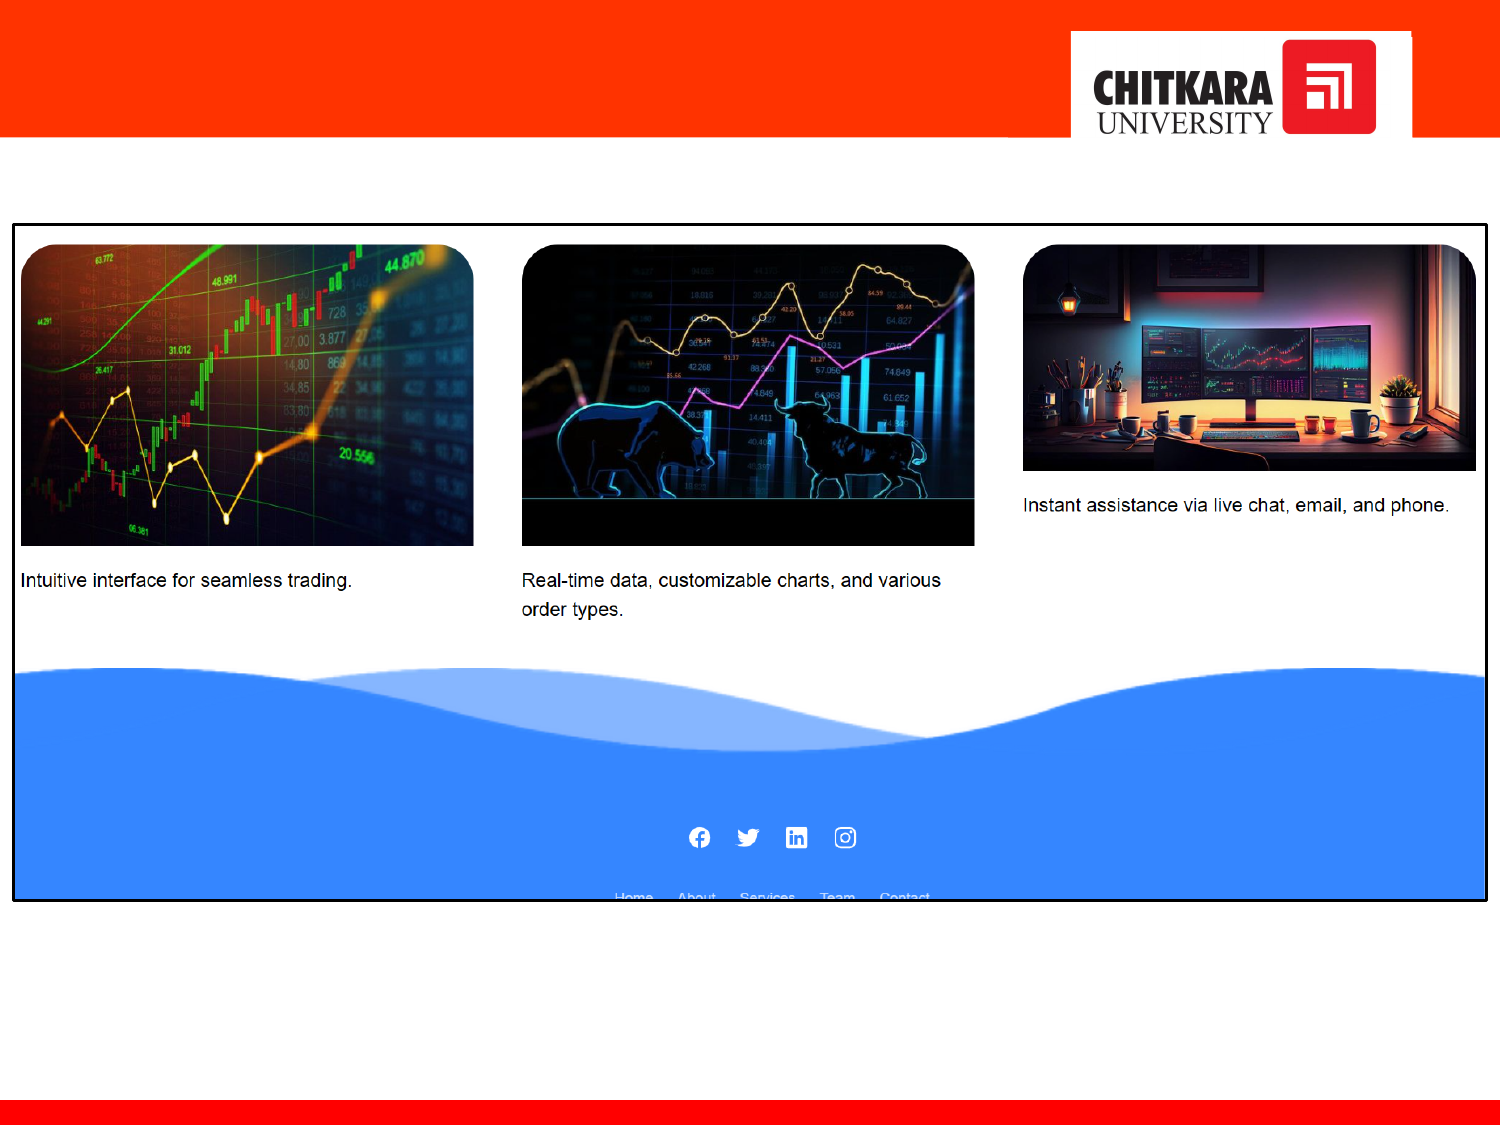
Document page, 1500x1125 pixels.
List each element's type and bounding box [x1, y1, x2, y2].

picture [1074, 37, 1391, 138]
picture [14, 226, 1485, 899]
